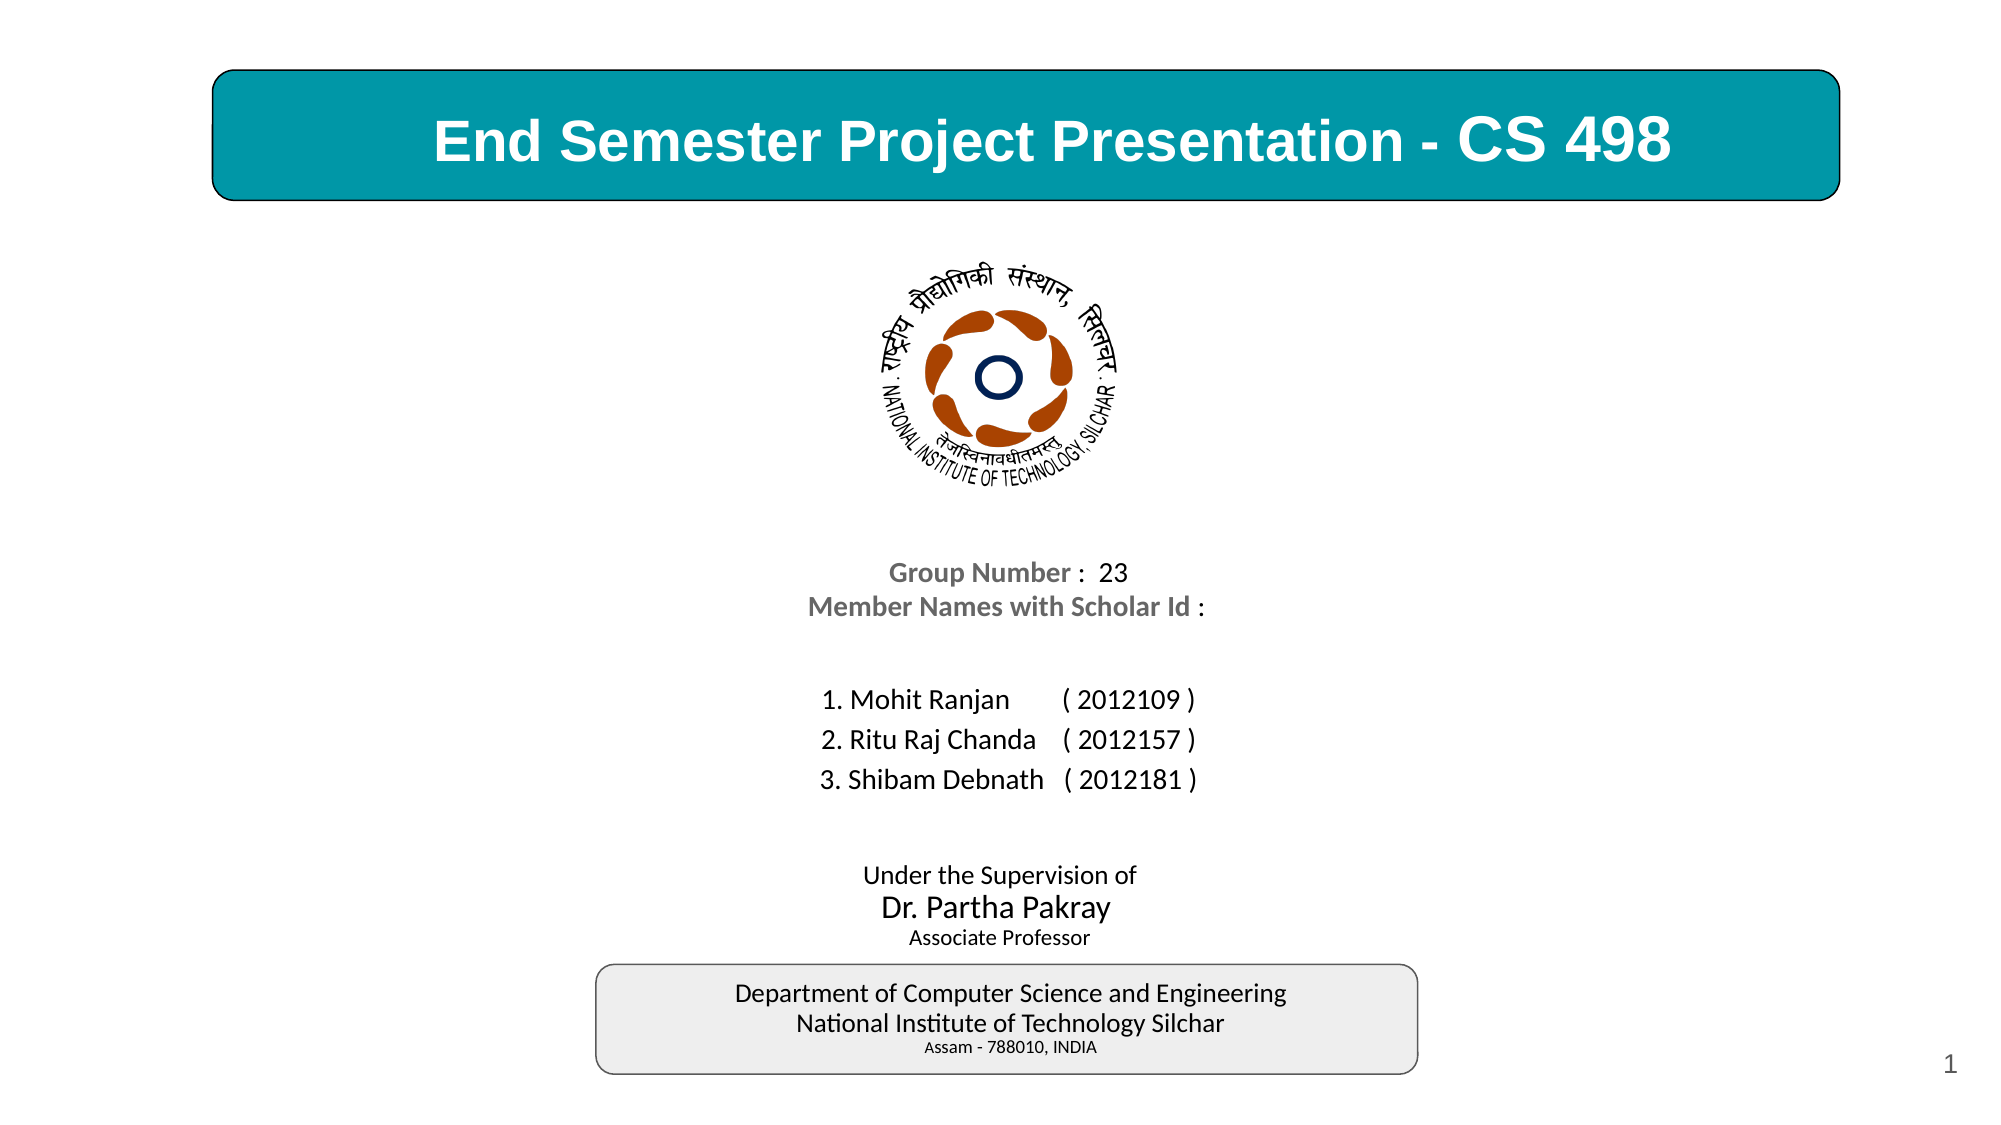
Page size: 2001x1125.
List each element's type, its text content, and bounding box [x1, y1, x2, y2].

text_box Group Number : 23 [829, 533, 1189, 604]
text_box [212, 70, 1840, 201]
picture [860, 243, 1140, 503]
text_box [595, 964, 1418, 1075]
title End Semester Project Presentation - CS 498 [395, 88, 1711, 183]
footer Member Names with Scholar Id : 1. Mohit Ranjan ( 2012109 ) 2. Ritu Raj Chanda ( 2012157 ) 3. Shibam Debnath ( 2012181 ) [792, 573, 1225, 793]
text_box Under the Supervision of Dr. Partha Pakray Associate Professor [669, 837, 1331, 964]
text_box Department of Computer Science and Engineering National Institute of Technology Silchar Assam - 788010, INDIA [645, 964, 1376, 1074]
slide_number ‹#› [1853, 1019, 1974, 1106]
